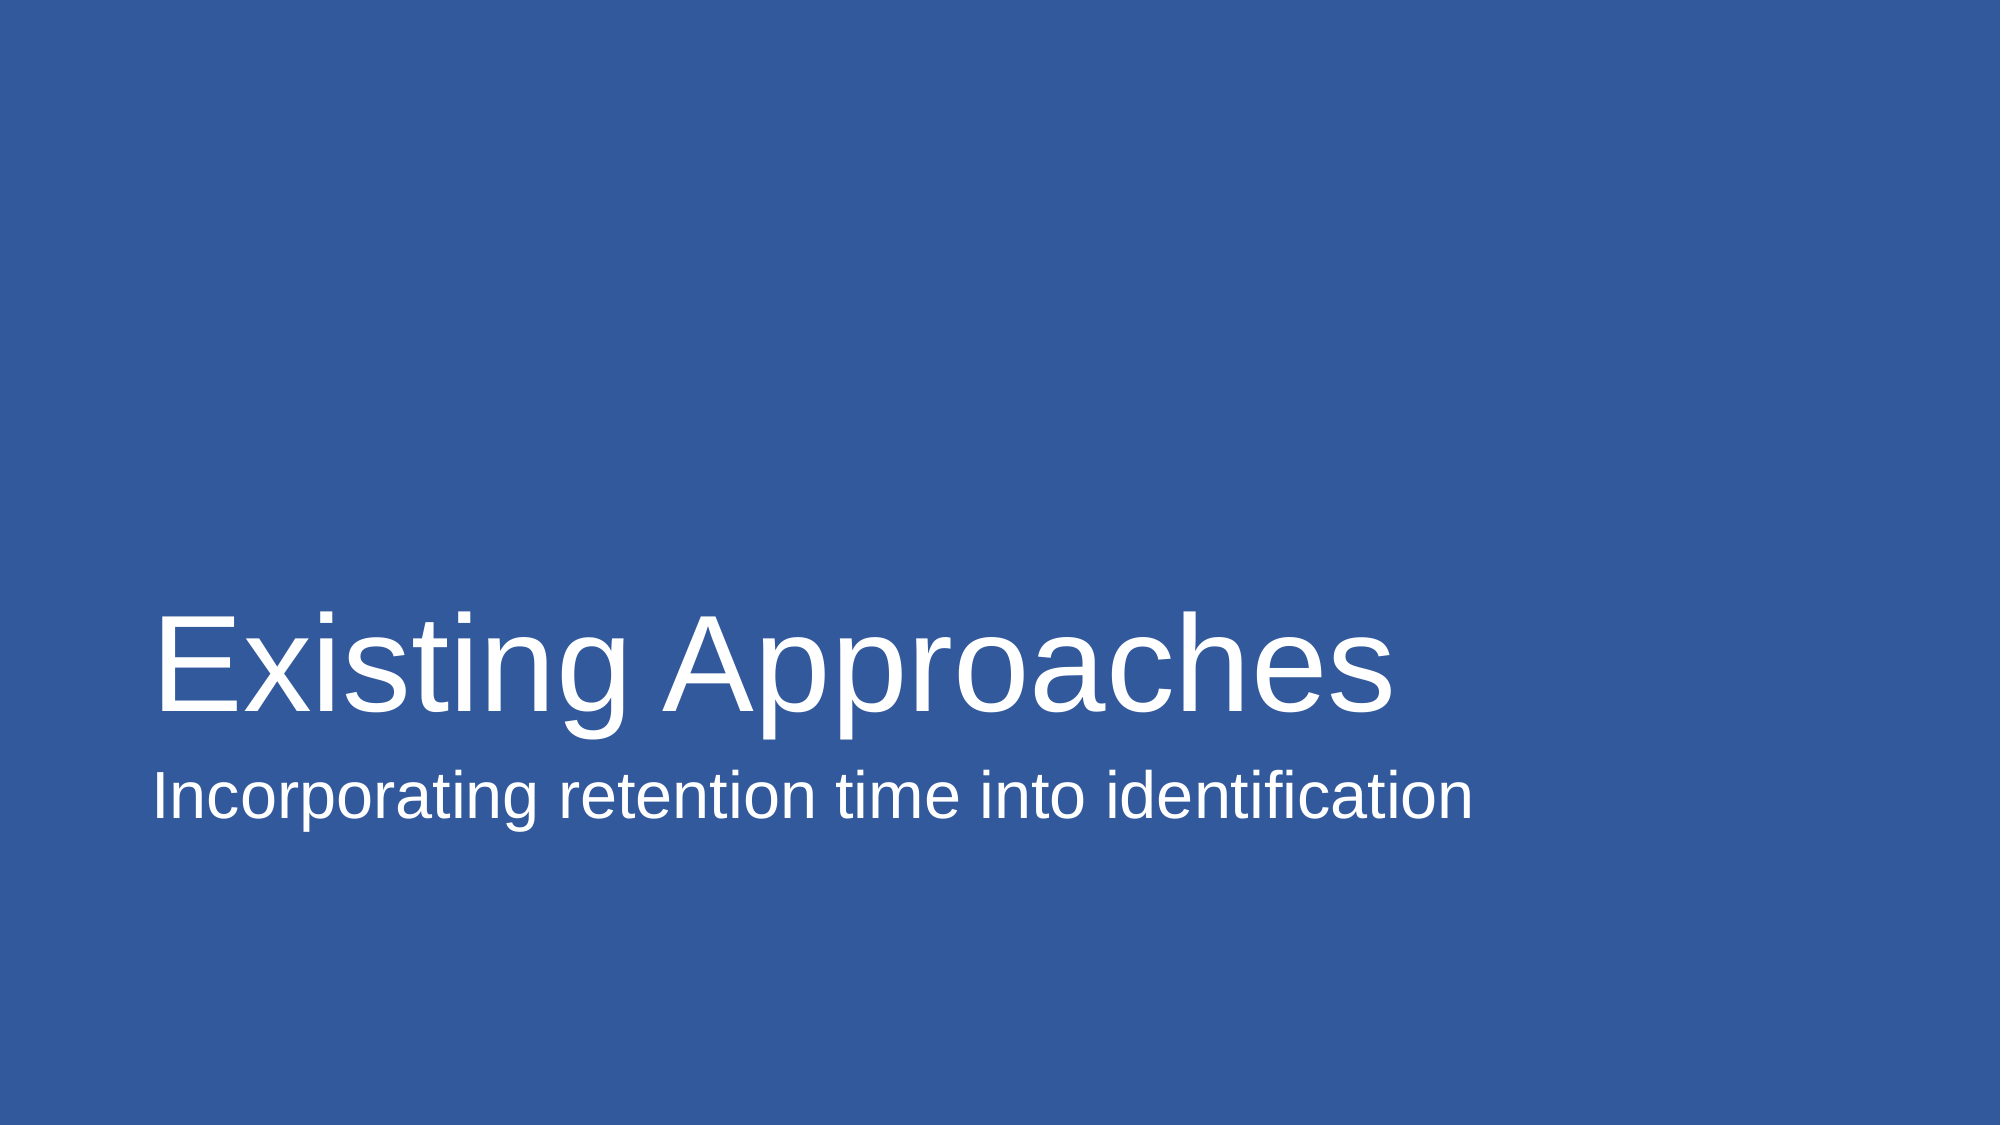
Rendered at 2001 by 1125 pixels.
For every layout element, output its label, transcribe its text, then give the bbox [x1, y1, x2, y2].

title Existing Approaches [136, 280, 1862, 749]
list Incorporating retention time into identification [136, 752, 1862, 999]
